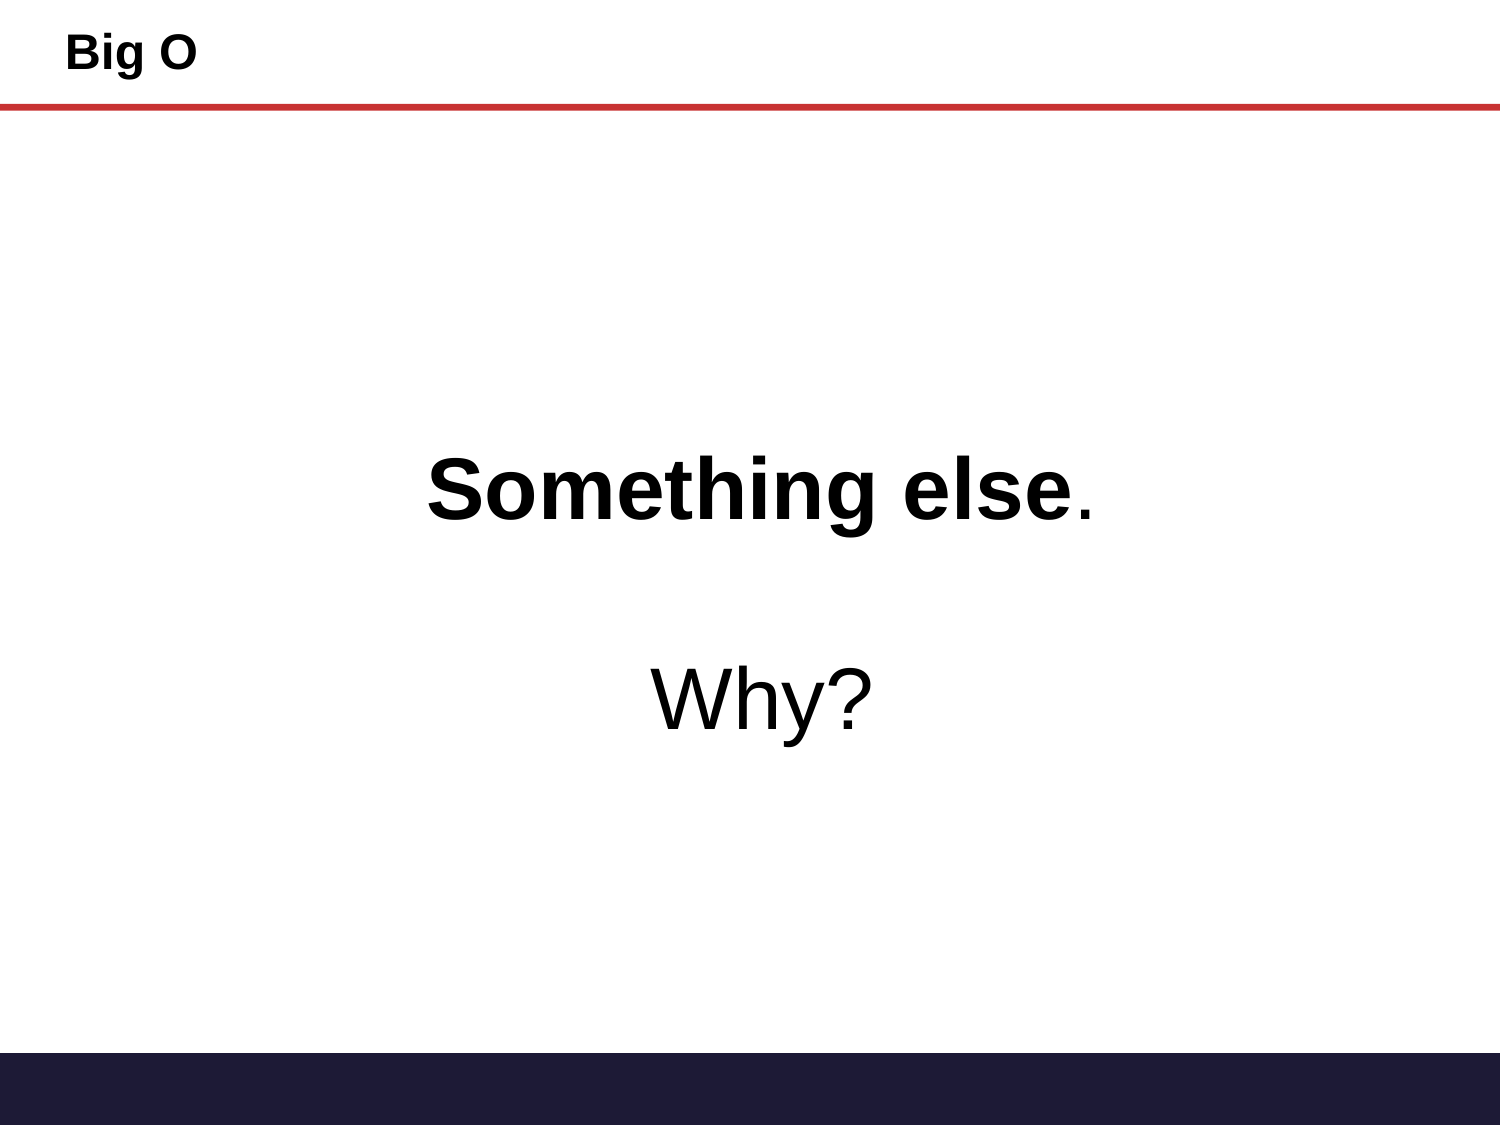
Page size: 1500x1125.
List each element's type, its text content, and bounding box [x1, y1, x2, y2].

text_box Something else. Why? [50, 425, 1475, 755]
text_box Big O [49, 0, 1425, 108]
